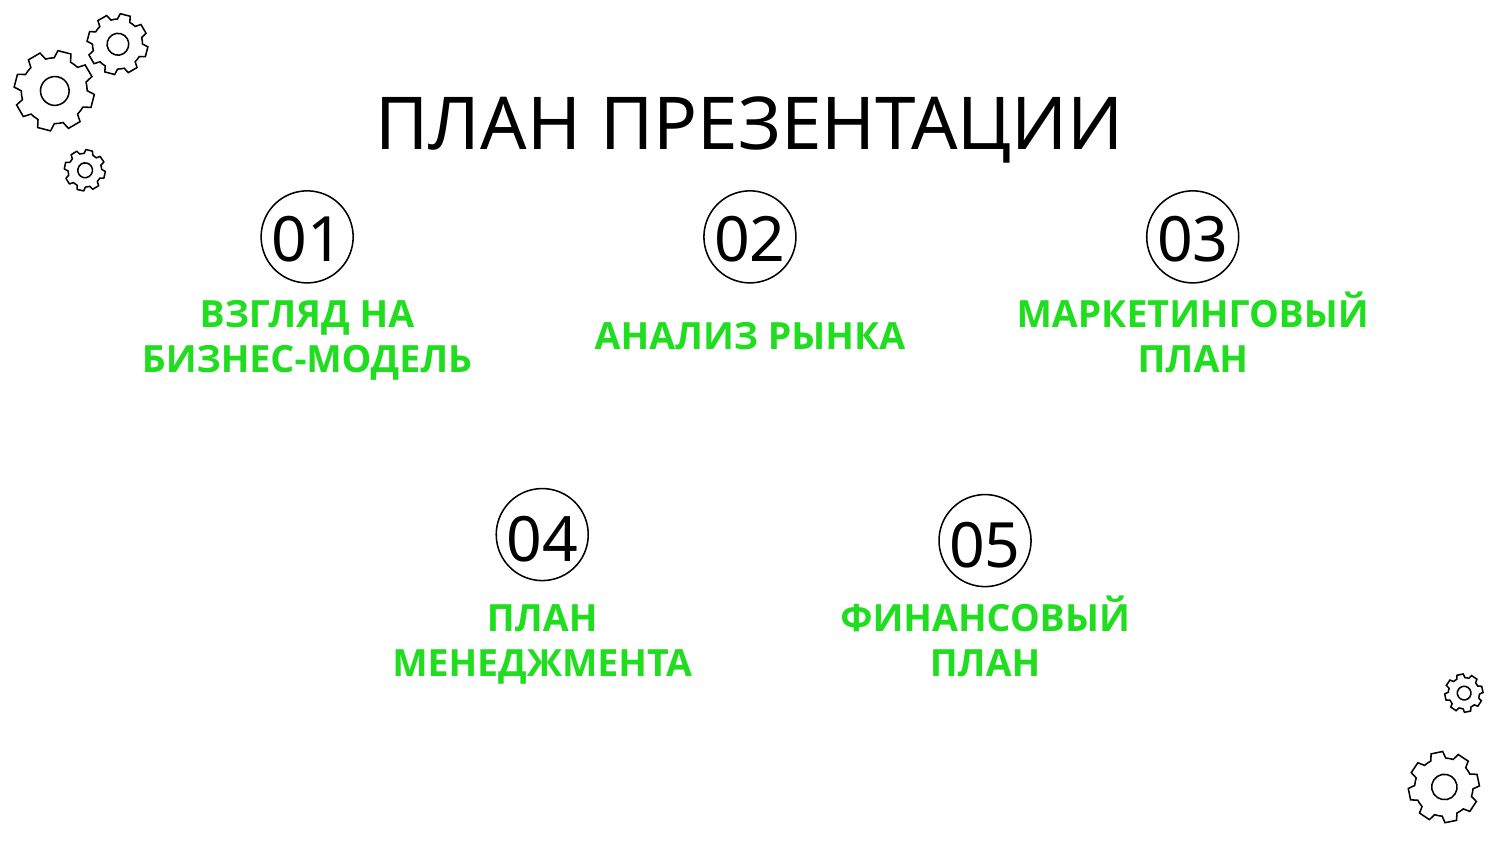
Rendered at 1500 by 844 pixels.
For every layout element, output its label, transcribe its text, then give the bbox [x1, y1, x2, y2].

title 01 [261, 203, 354, 271]
text_box [718, 190, 782, 203]
title ПЛАН МЕНЕДЖМЕНТА [353, 595, 732, 682]
title ВЗГЛЯД НА БИЗНЕС-МОДЕЛЬ [118, 291, 497, 379]
text_box [1161, 271, 1224, 283]
title ПЛАН ПРЕЗЕНТАЦИИ [118, 72, 1382, 167]
text_box [1161, 190, 1224, 203]
text_box [514, 571, 571, 581]
title 04 [496, 503, 589, 571]
text_box [276, 190, 339, 203]
text_box [508, 488, 576, 503]
text_box [719, 271, 781, 283]
title 05 [939, 509, 1032, 577]
title 03 [1146, 203, 1239, 271]
title МАРКЕТИНГОВЫЙ ПЛАН [1003, 291, 1382, 379]
text_box [956, 577, 1014, 587]
title 02 [703, 203, 796, 271]
text_box [951, 494, 1019, 509]
title АНАЛИЗ РЫНКА [560, 291, 940, 379]
text_box [276, 271, 338, 283]
title ФИНАНСОВЫЙ ПЛАН [796, 595, 1175, 682]
